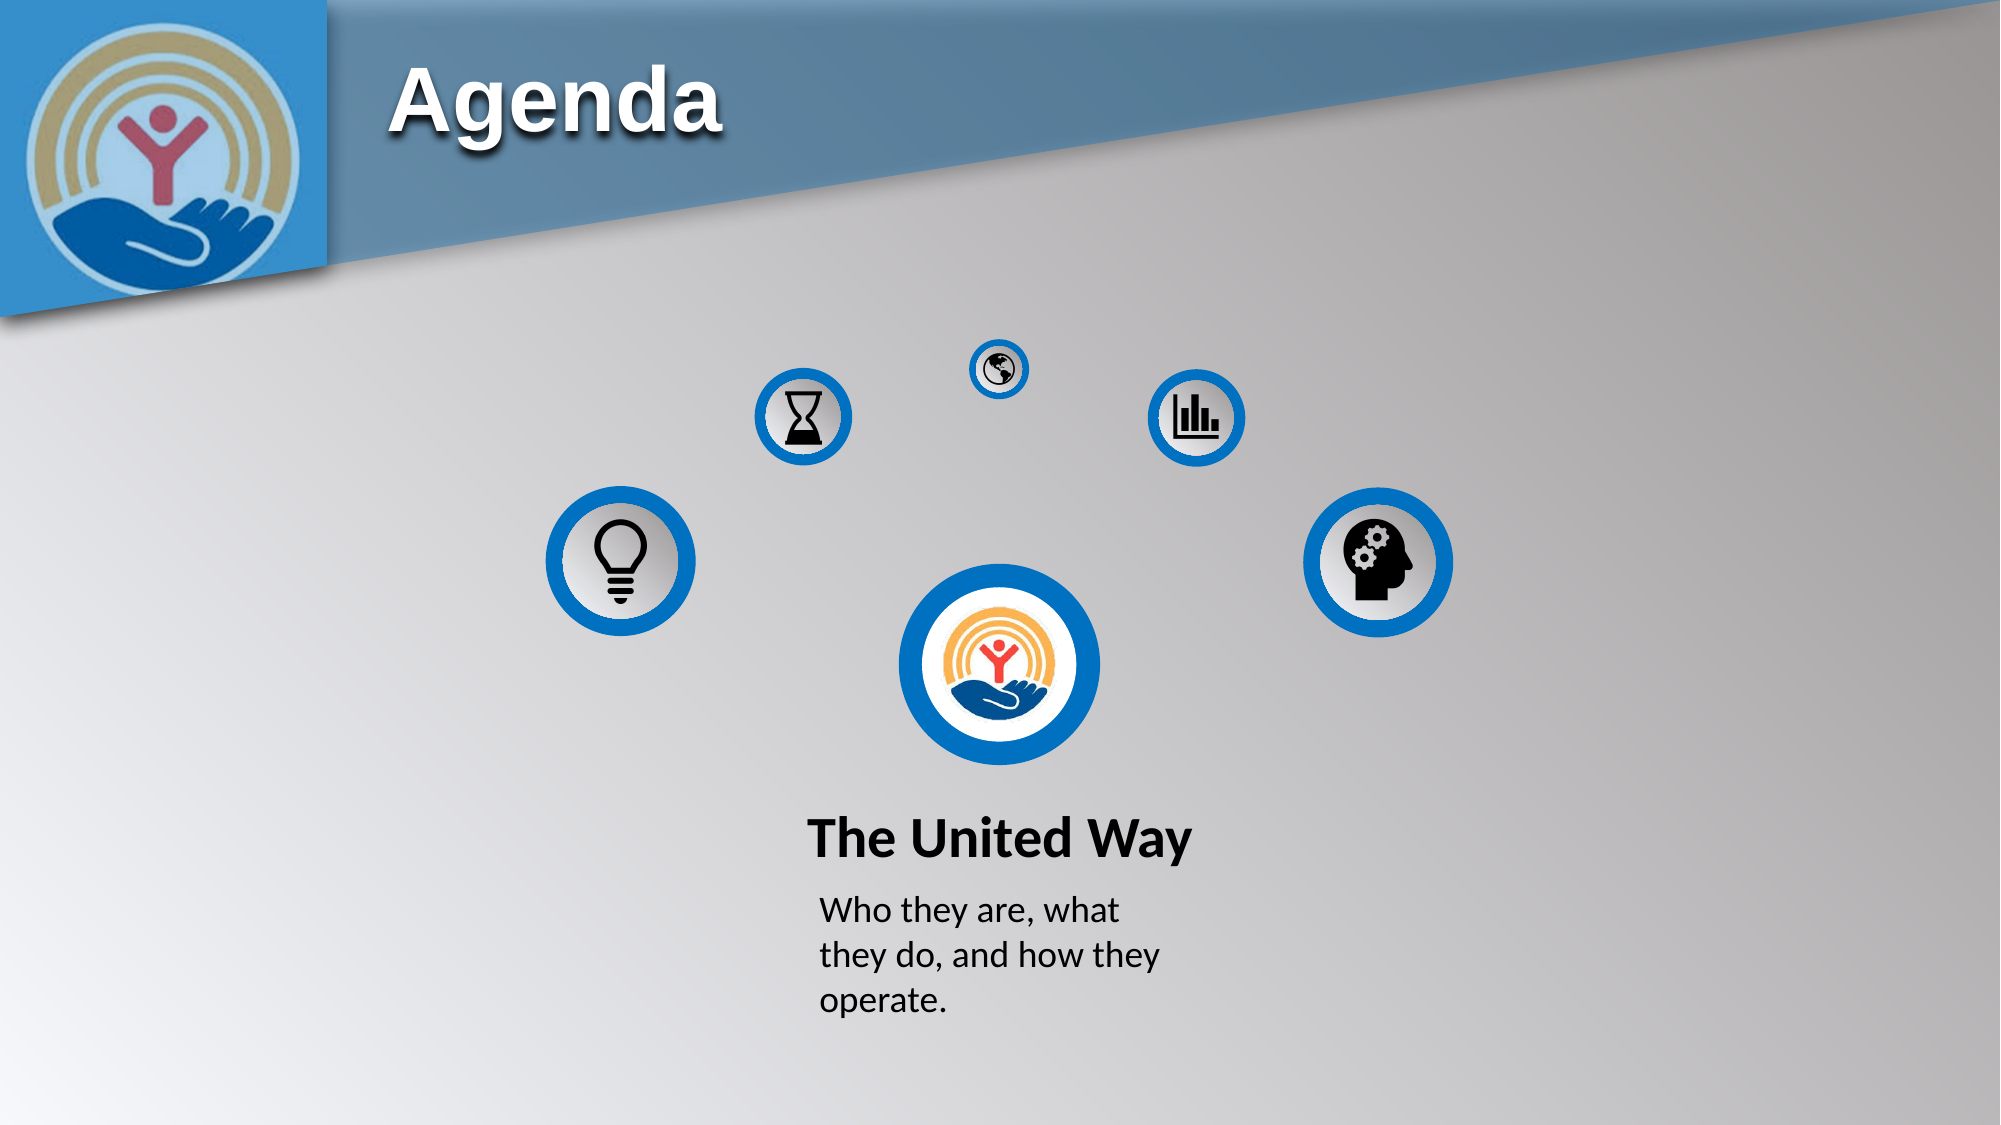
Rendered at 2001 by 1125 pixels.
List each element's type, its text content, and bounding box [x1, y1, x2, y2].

text_box The United Way [784, 792, 1217, 877]
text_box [898, 563, 1101, 766]
picture [0, 0, 2000, 318]
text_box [1147, 369, 1246, 467]
text_box Who they are, what they do, and how they operate. [804, 877, 1196, 1028]
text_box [969, 339, 1030, 400]
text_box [754, 367, 853, 466]
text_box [545, 486, 696, 637]
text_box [1303, 487, 1454, 638]
